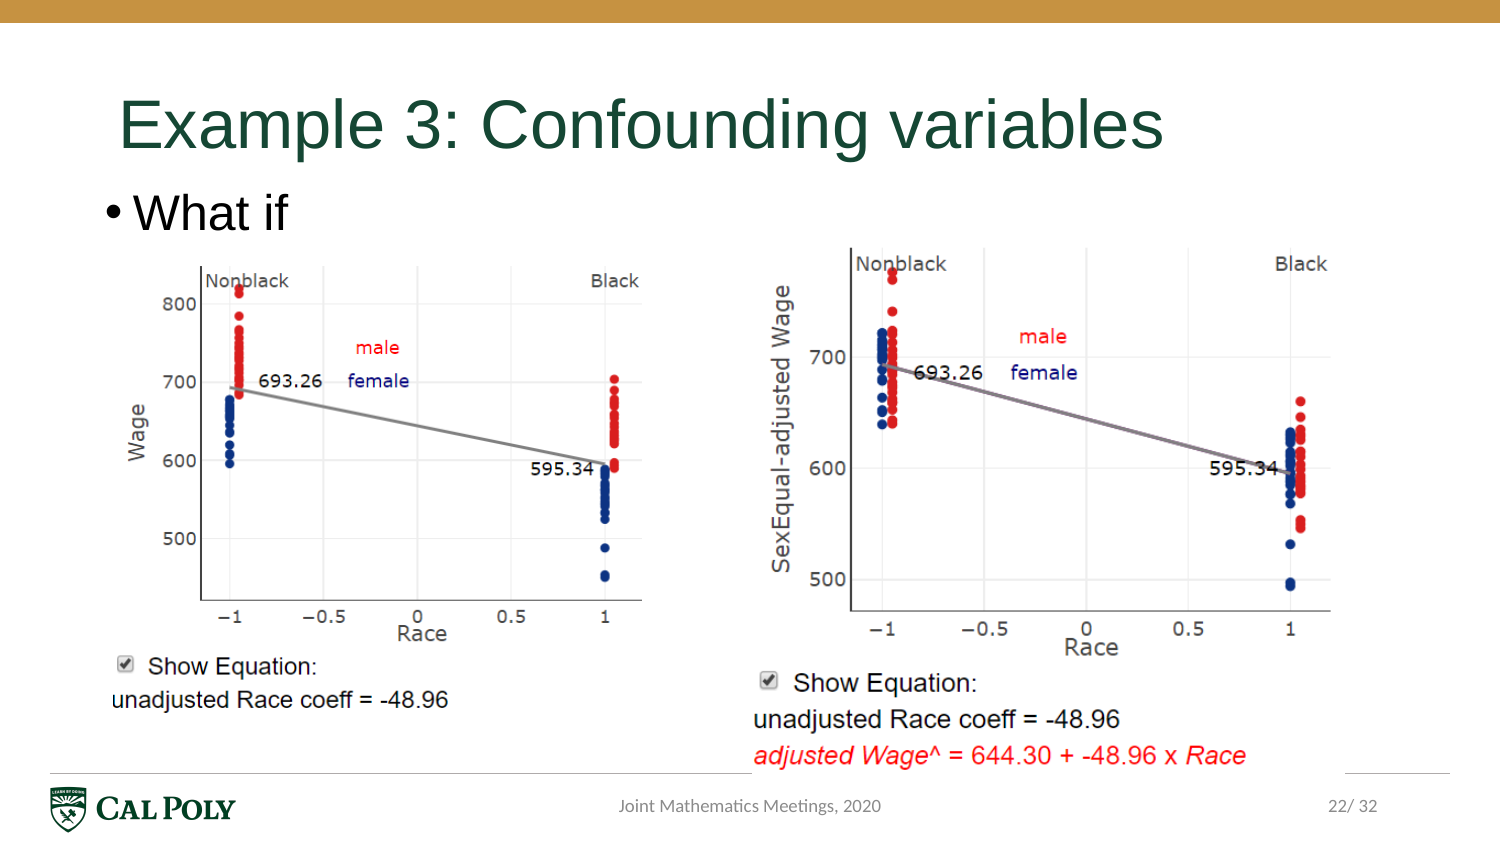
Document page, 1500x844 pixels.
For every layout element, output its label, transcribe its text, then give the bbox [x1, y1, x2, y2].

slide_number 22/ 32 [1059, 782, 1397, 827]
picture [113, 262, 642, 715]
title Example 3: Confounding variables [103, 44, 1397, 208]
footer Joint Mathematics Meetings, 2020 [496, 782, 1004, 827]
picture [752, 239, 1345, 782]
list What if [89, 179, 1384, 715]
